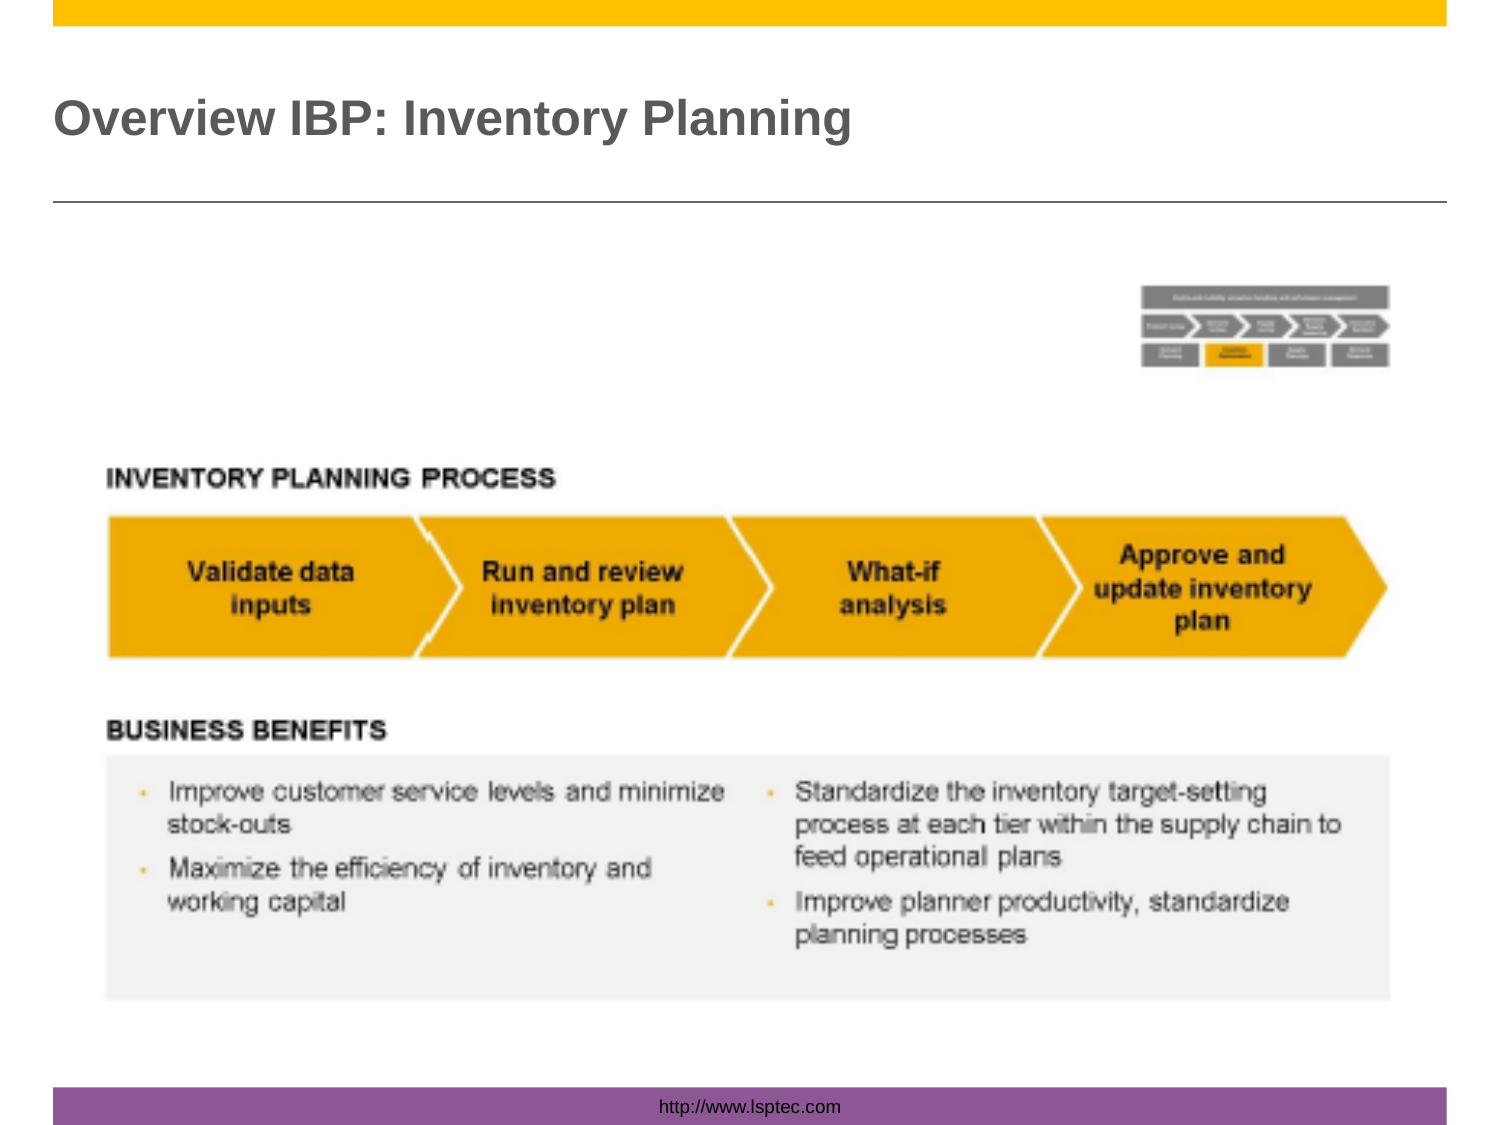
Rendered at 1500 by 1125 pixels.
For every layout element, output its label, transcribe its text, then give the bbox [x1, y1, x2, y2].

picture [52, 277, 1420, 1008]
title Overview IBP: Inventory Planning [53, 53, 1447, 178]
